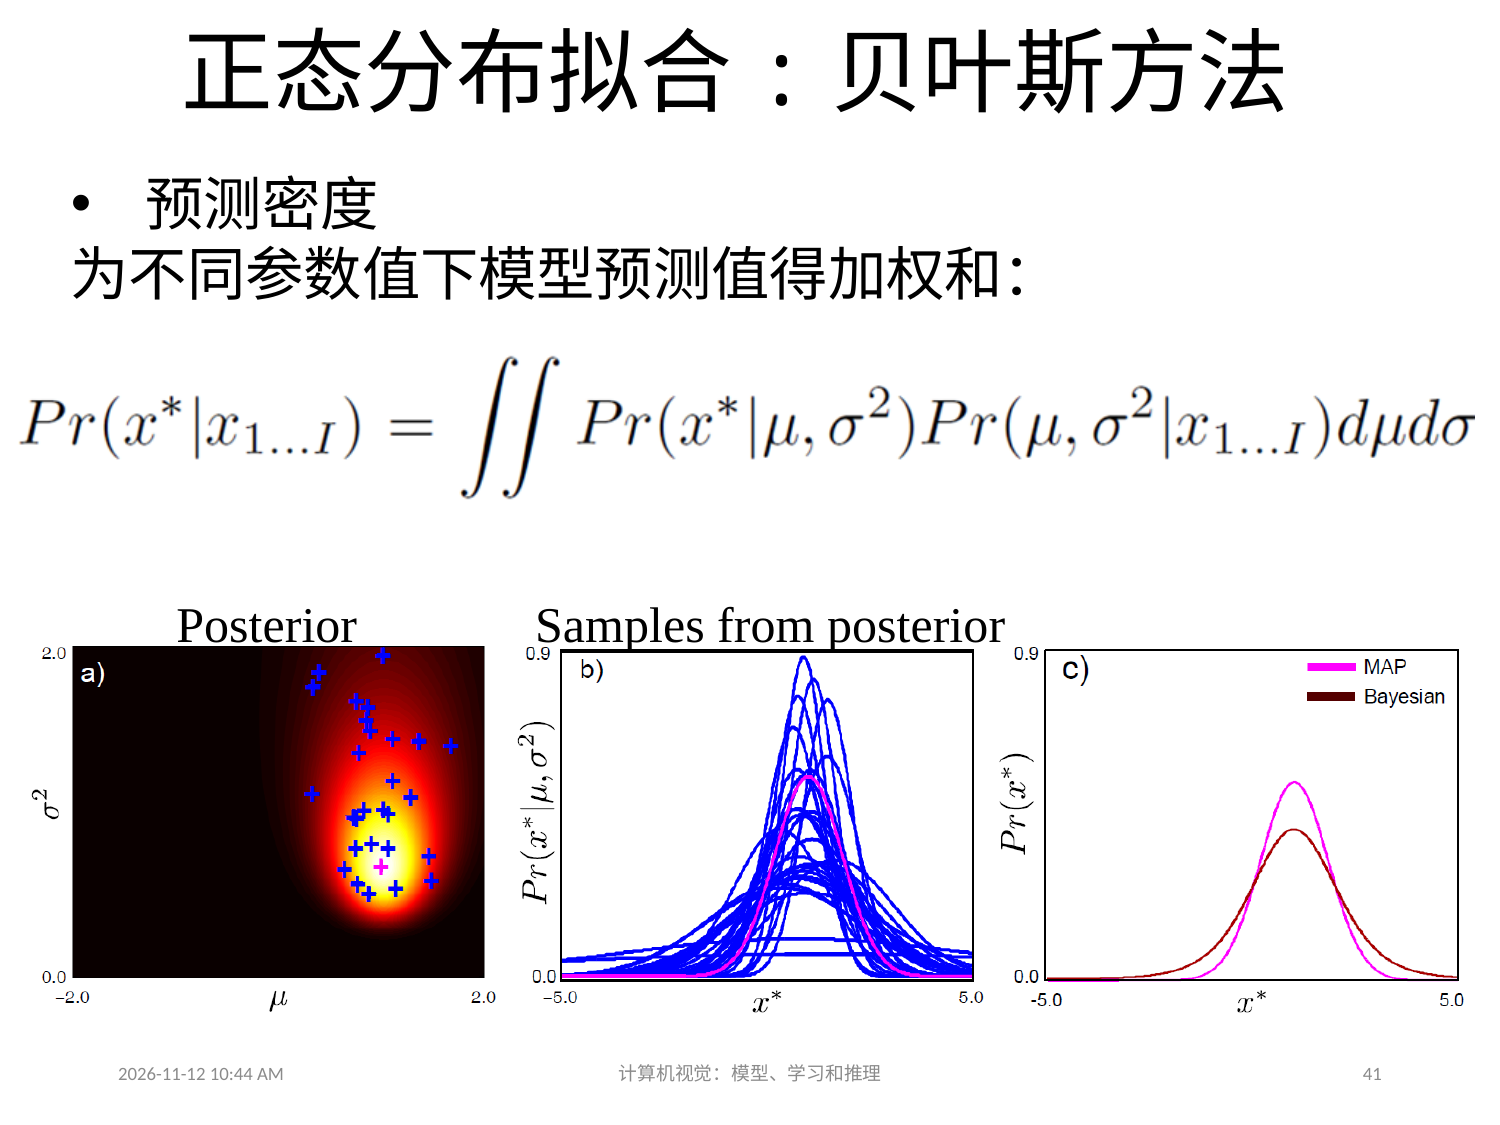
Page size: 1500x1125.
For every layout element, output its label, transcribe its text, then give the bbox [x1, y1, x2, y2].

footer 计算机视觉：模型、学习和推理 [496, 1042, 1004, 1103]
picture [17, 340, 1475, 517]
text_box 预测密度 为不同参数值下模型预测值得加权和： [56, 160, 1439, 315]
text_box 正态分布拟合:贝叶斯方法 [60, 0, 1411, 139]
slide_number 41 [1059, 1042, 1397, 1103]
text_box Posterior [161, 585, 373, 626]
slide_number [103, 1042, 441, 1103]
text_box Samples from posterior [520, 585, 1021, 626]
picture [17, 626, 1489, 1020]
